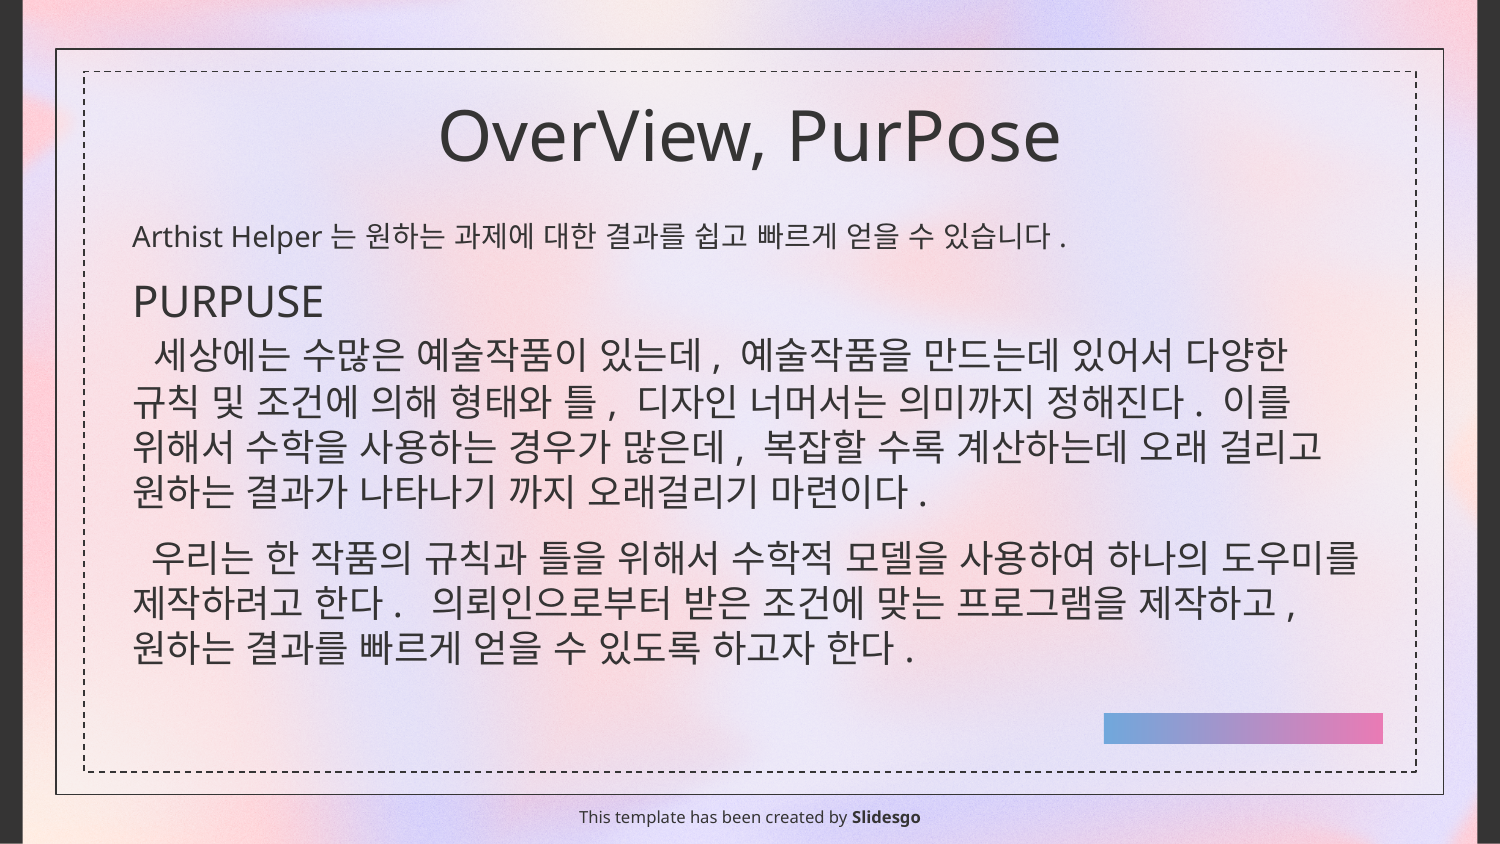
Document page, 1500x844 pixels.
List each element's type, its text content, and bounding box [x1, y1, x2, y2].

text_box This template has been created by Slidesgo [509, 792, 991, 841]
title OverView, PurPose [116, 76, 1383, 169]
text_box [1103, 714, 1383, 744]
title Action Scenario [23, 0, 1477, 844]
list Arthist Helper는 원하는 과제에 대한 결과를 쉽고 빠르게 얻을 수 있습니다. PURPUSE 세상에는 수많은 예술작품이 있는데, 예술작품을 만드는데 있어서 다양한 규칙 및 조건에 의해 형태와 틀, 디자인 너머서는 의미까지 정해진다. 이를 위해서 수학을 사용하는 경우가 많은데, 복잡할 수록 계산하는데 오래 걸리고 원하는 결과가 나타나기 까지 오래걸리기 마련이다. 우리는 한 작품의 규칙과 틀을 위해서 수학적 모델을 사용하여 하나의 도우미를 제작하려고 한다. 의뢰인으로부터 받은 조건에 맞는 프로그램을 제작하고, 원하는 결과를 빠르게 얻을 수 있도록 하고자 한다. [116, 203, 1383, 714]
